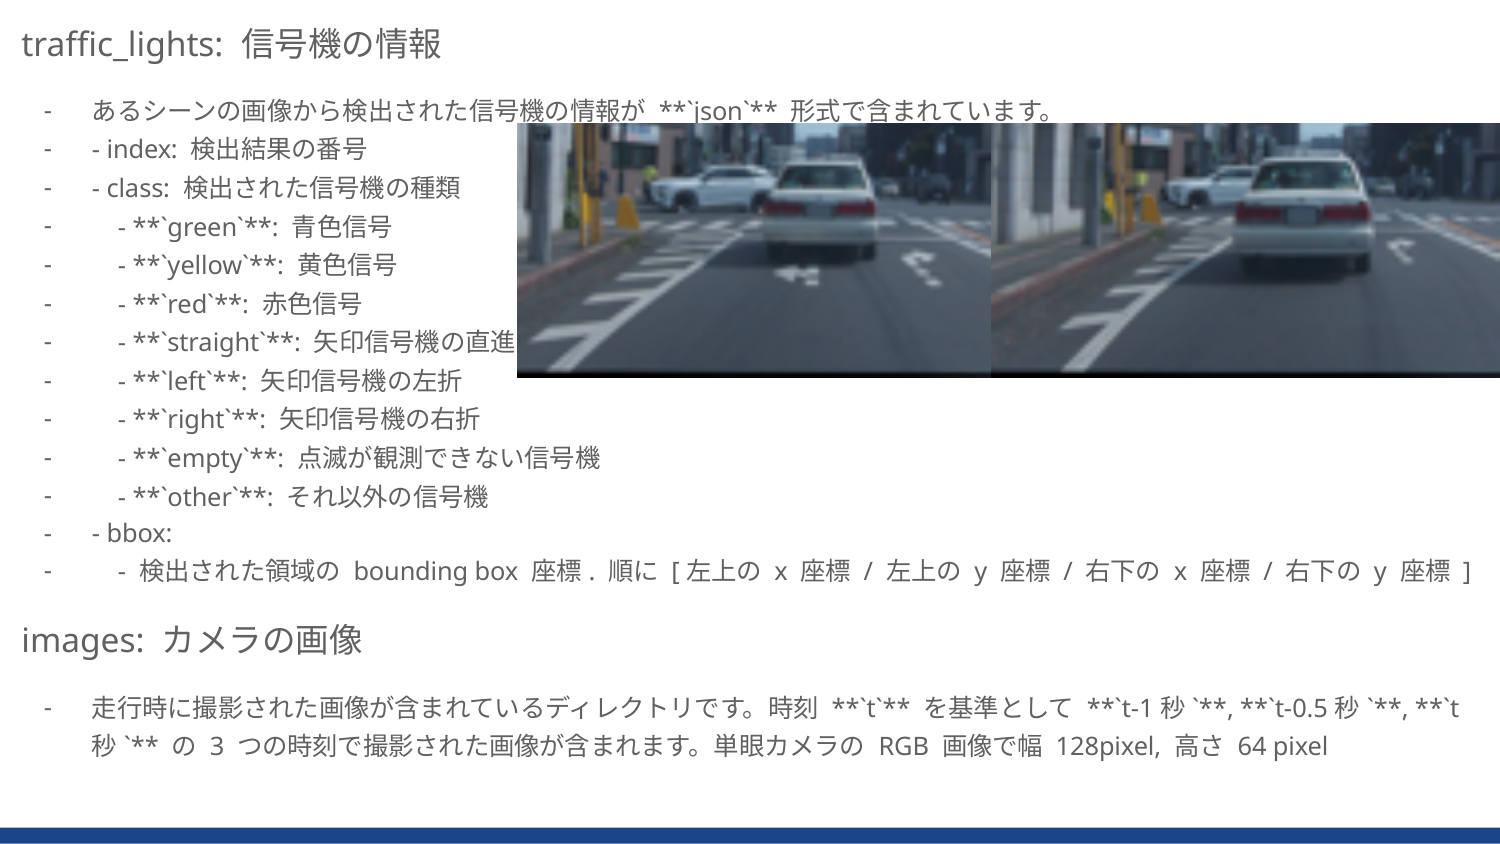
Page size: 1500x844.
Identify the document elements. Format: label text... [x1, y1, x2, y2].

list traffic_lights: 信号機の情報 あるシーンの画像から検出された信号機の情報が **`json`** 形式で含まれています。 - index: 検出結果の番号 - class: 検出された信号機の種類 - **`green`**: 青色信号 - **`yellow`**: 黄色信号 - **`red`**: 赤色信号 - **`straight`**: 矢印信号機の直進 - **`left`**: 矢印信号機の左折 - **`right`**: 矢印信号機の右折 - **`empty`**: 点滅が観測できない信号機 - **`other`**: それ以外の信号機 - bbox: - 検出された領域の bounding box 座標. 順に [左上の x 座標 / 左上の y 座標 / 右下の x 座標 / 右下の y 座標 ] images: カメラの画像 走行時に撮影された画像が含まれているディレクトリです。時刻 **`t`** を基準として **`t-1秒`**, **`t-0.5秒`**, **`t秒`** の 3 つの時刻で撮影された画像が含まれます。単眼カメラの RGB 画像で幅 128pixel, 高さ 64 pixel [6, 0, 1500, 807]
picture [517, 123, 1500, 379]
